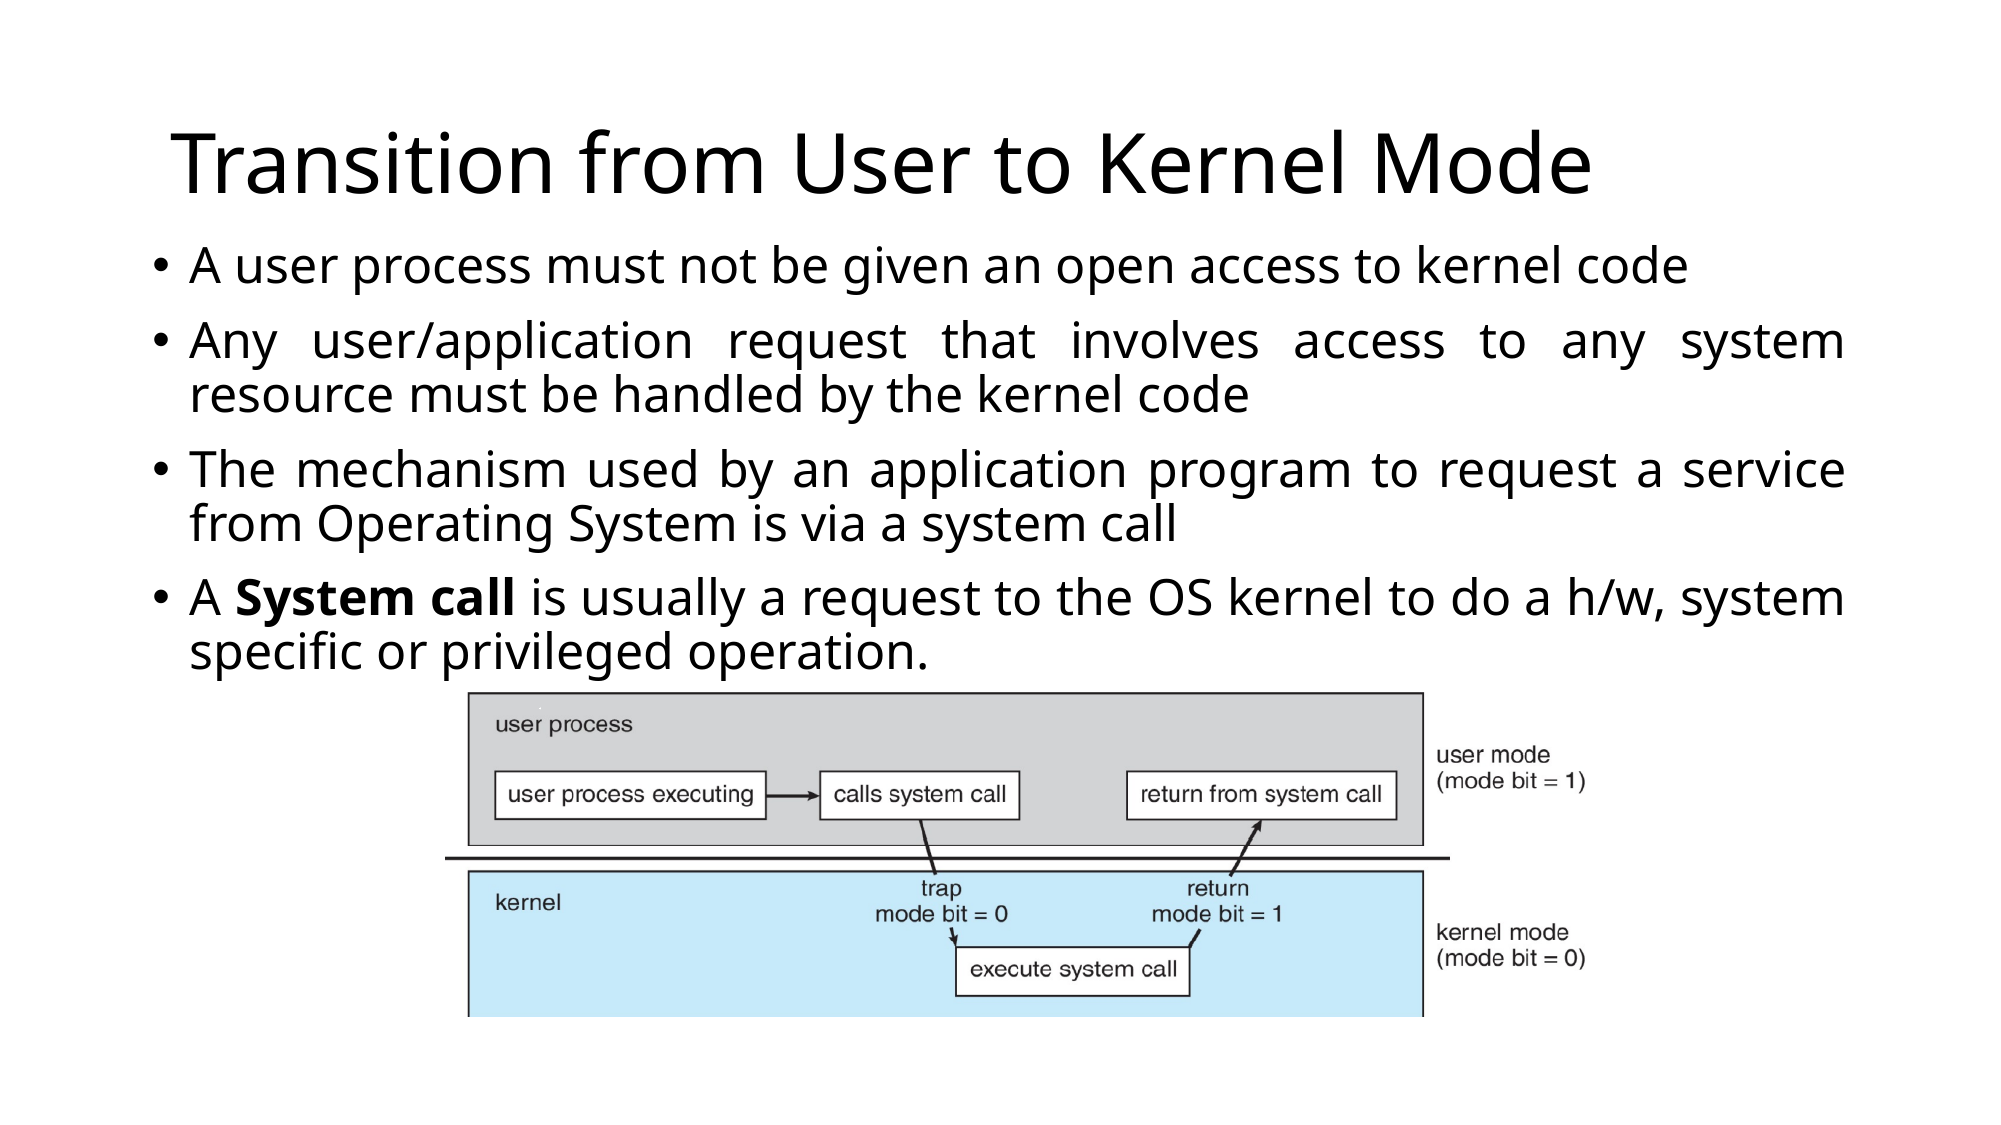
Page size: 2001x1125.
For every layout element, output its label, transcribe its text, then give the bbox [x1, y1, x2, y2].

picture [445, 688, 1590, 1027]
list A user process must not be given an open access to kernel code Any user/application request that involves access to any system resource must be handled by the kernel code The mechanism used by an application program to request a service from Operating System is via a system call A System call is usually a request to the OS kernel to do a h/w, system specific or privileged operation. [137, 232, 1863, 979]
title Transition from User to Kernel Mode [154, 57, 1880, 275]
